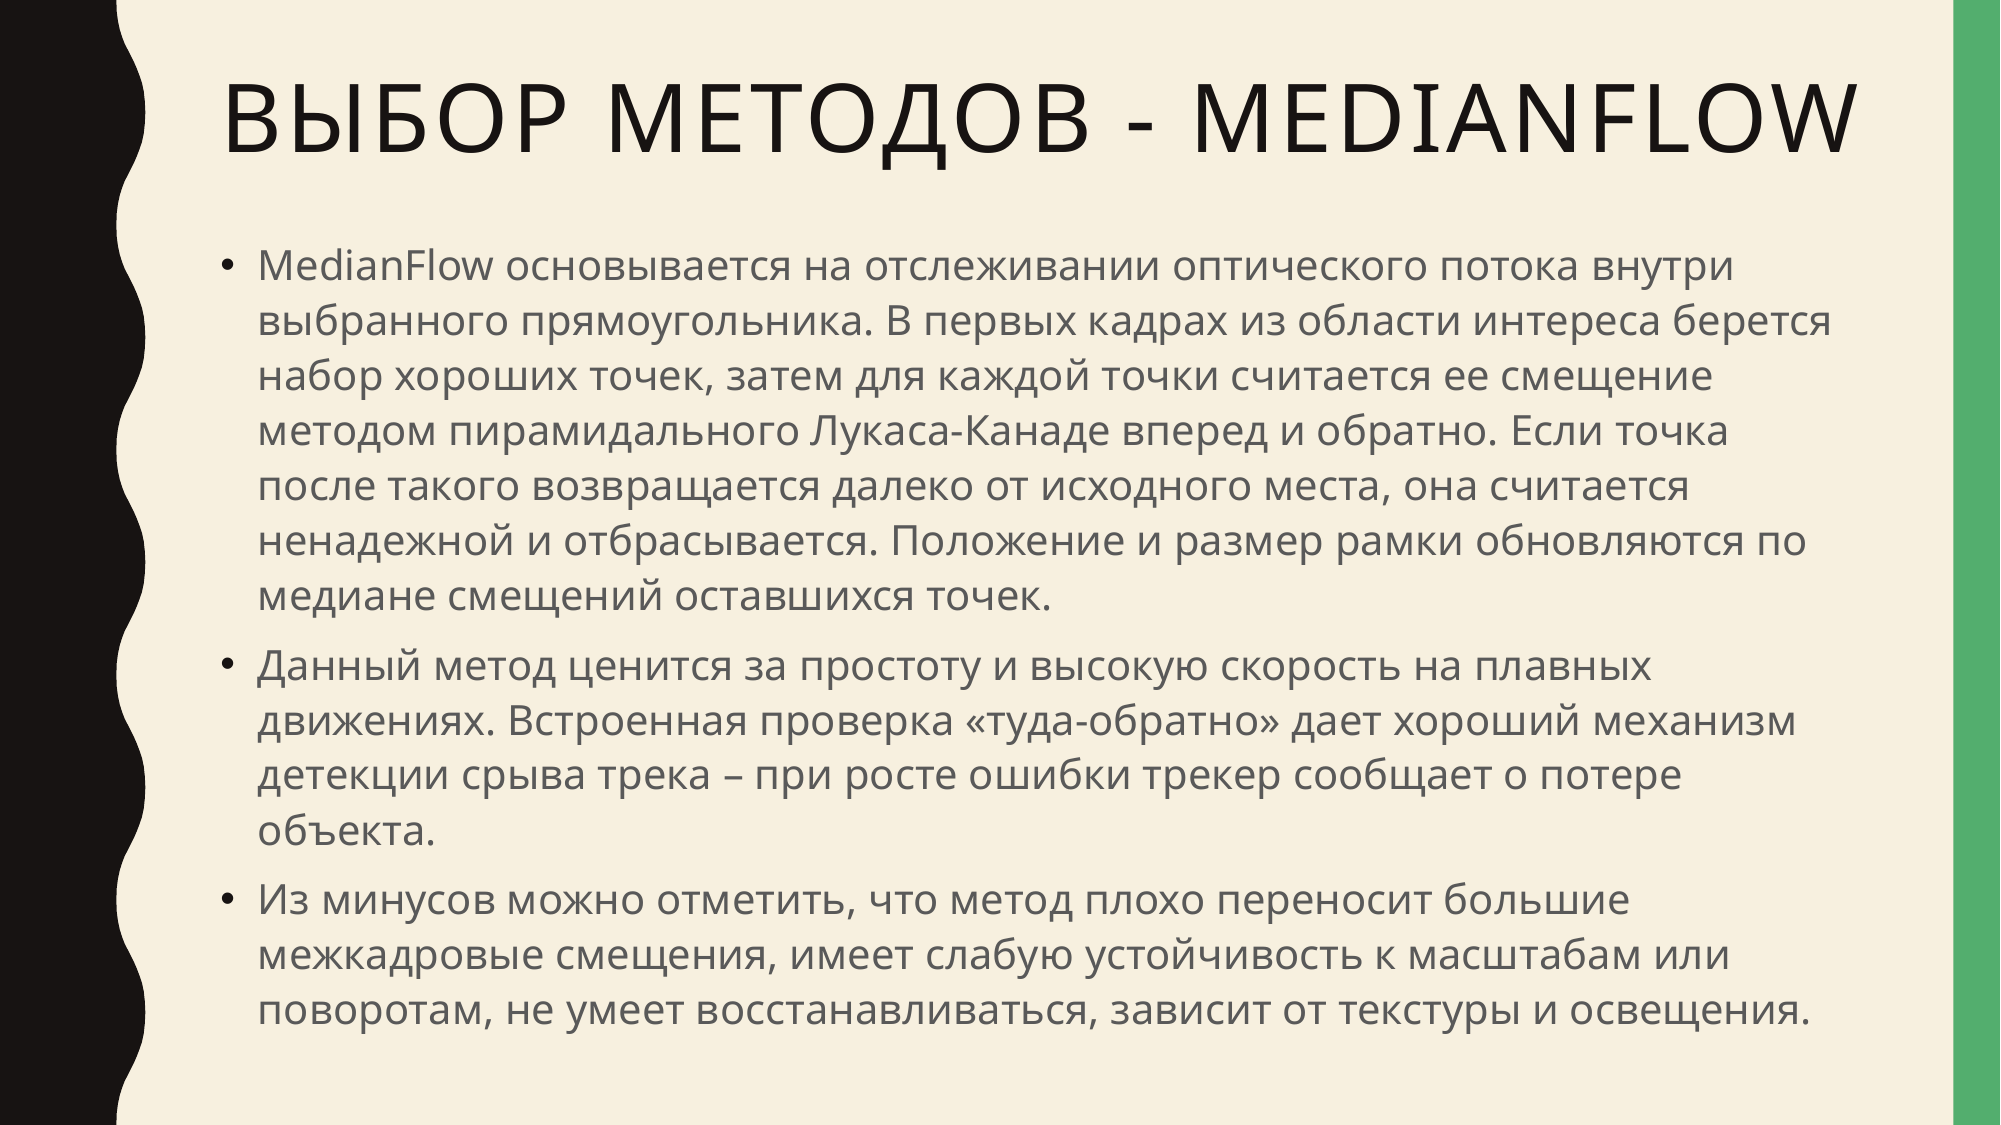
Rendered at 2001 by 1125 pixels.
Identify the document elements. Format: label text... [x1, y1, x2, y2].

list MedianFlow основывается на отслеживании оптического потока внутри выбранного прямоугольника. В первых кадрах из области интереса берется набор хороших точек, затем для каждой точки считается ее смещение методом пирамидального Лукаса-Канаде вперед и обратно. Если точка после такого возвращается далеко от исходного места, она считается ненадежной и отбрасывается. Положение и размер рамки обновляются по медиане смещений оставшихся точек. Данный метод ценится за простоту и высокую скорость на плавных движениях. Встроенная проверка «туда-обратно» дает хороший механизм детекции срыва трека – при росте ошибки трекер сообщает о потере объекта. Из минусов можно отметить, что метод плохо переносит большие межкадровые смещения, имеет слабую устойчивость к масштабам или поворотам, не умеет восстанавливаться, зависит от текстуры и освещения. [205, 226, 1875, 965]
title Выбор методов - MedianFlow [205, 62, 1875, 206]
